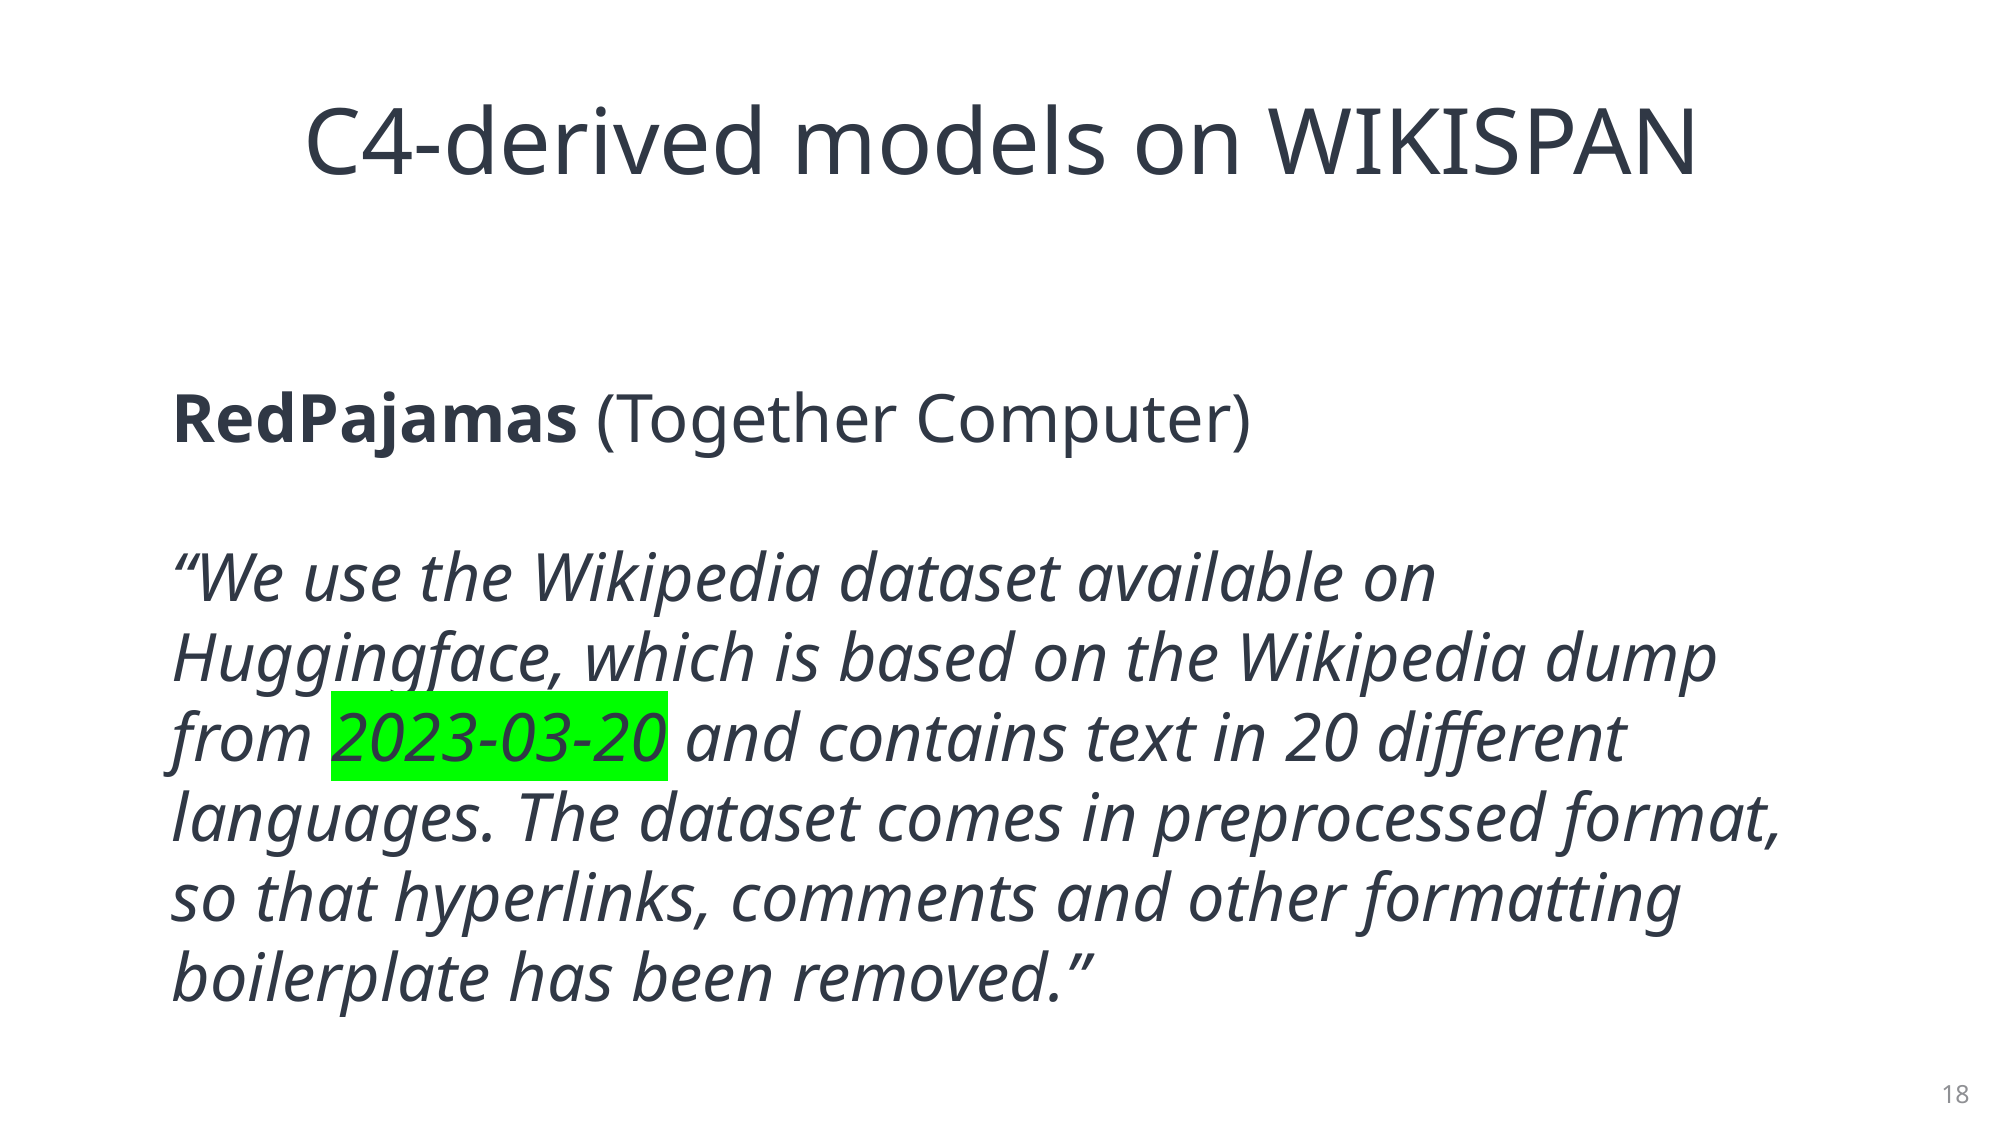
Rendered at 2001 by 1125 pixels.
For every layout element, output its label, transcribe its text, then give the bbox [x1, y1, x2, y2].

title C4-derived models on WIKISPAN [32, 62, 1974, 228]
slide_number 18 [1912, 1065, 2000, 1125]
text_box RedPajamas (Together Computer) “We use the Wikipedia dataset available on Huggingface, which is based on the Wikipedia dump from 2023-03-20 and contains text in 20 different languages. The dataset comes in preprocessed format, so that hyperlinks, comments and other formatting boilerplate has been removed.” [157, 367, 1864, 1023]
